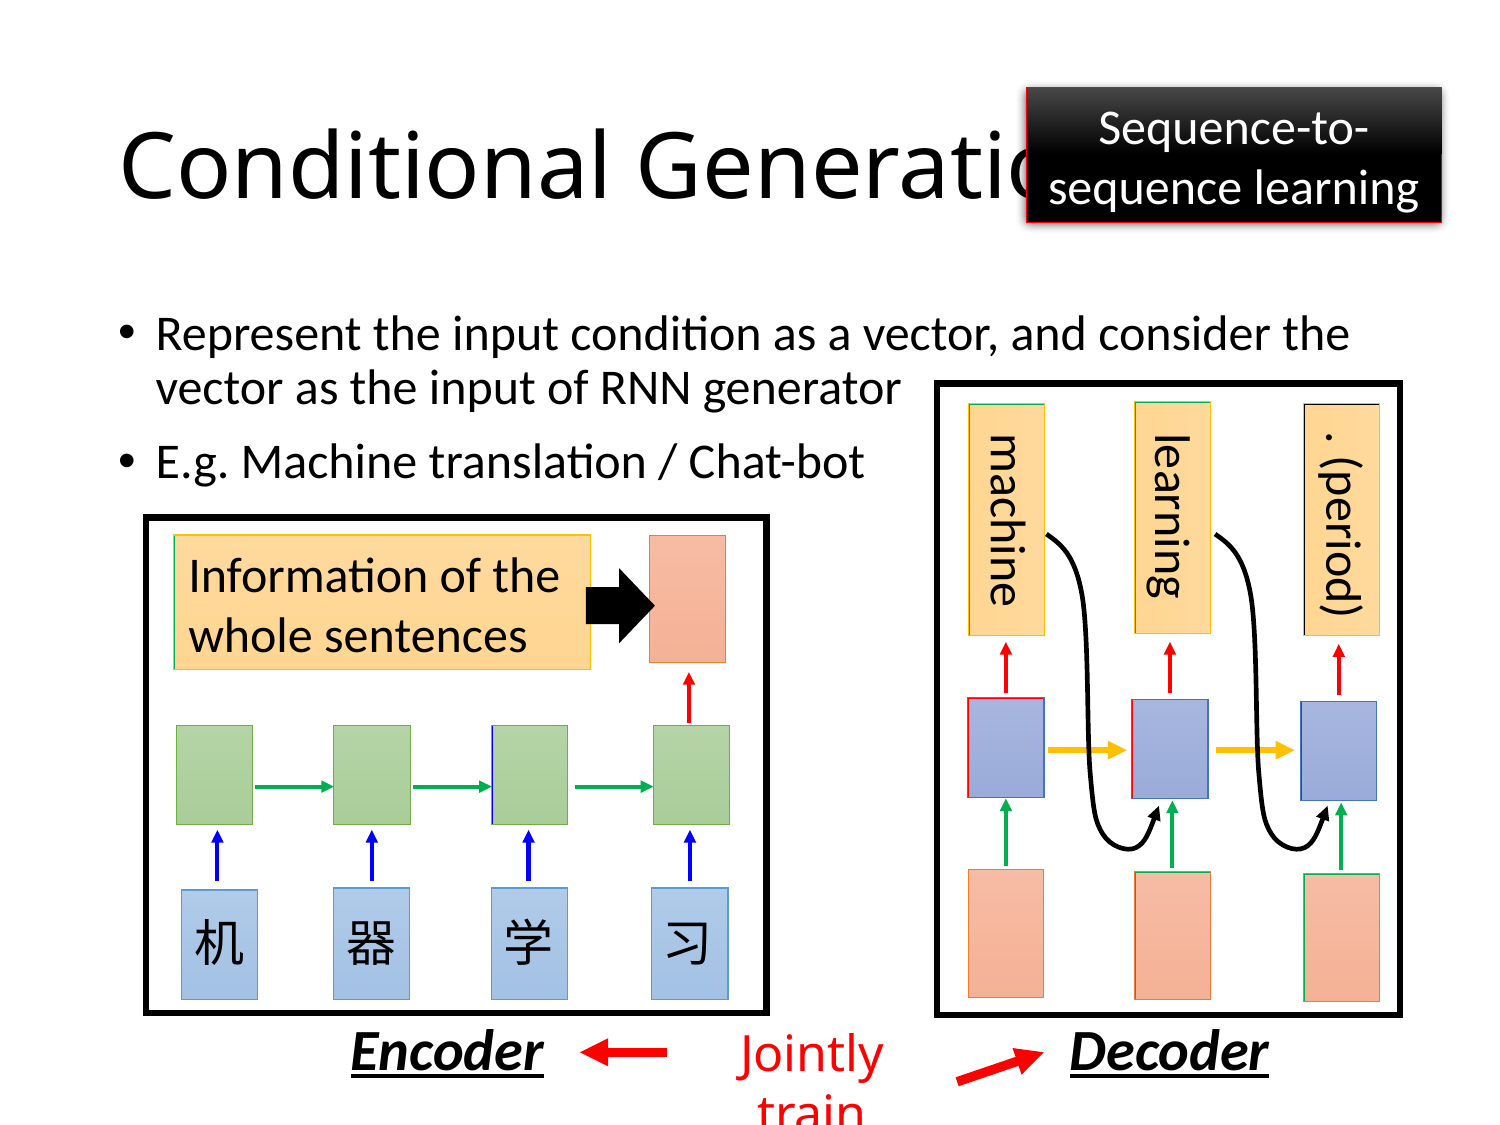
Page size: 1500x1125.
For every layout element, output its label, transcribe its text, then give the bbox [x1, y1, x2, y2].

list Represent the input condition as a vector, and consider the vector as the input of RNN generator E.g. Machine translation / Chat-bot [103, 299, 1397, 1014]
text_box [1134, 401, 1211, 634]
text_box machine [973, 402, 1049, 639]
text_box Encoder [279, 1014, 616, 1090]
text_box . (period) [1309, 407, 1384, 644]
text_box learning [1137, 398, 1213, 634]
text_box Sequence-to-sequence learning [1026, 87, 1442, 223]
text_box [145, 516, 768, 1014]
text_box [1303, 403, 1380, 636]
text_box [968, 403, 1045, 636]
text_box Jointly train [667, 1014, 958, 1125]
text_box [936, 382, 1401, 1016]
text_box Decoder [1001, 1016, 1338, 1090]
title Conditional Generation [103, 59, 1397, 278]
